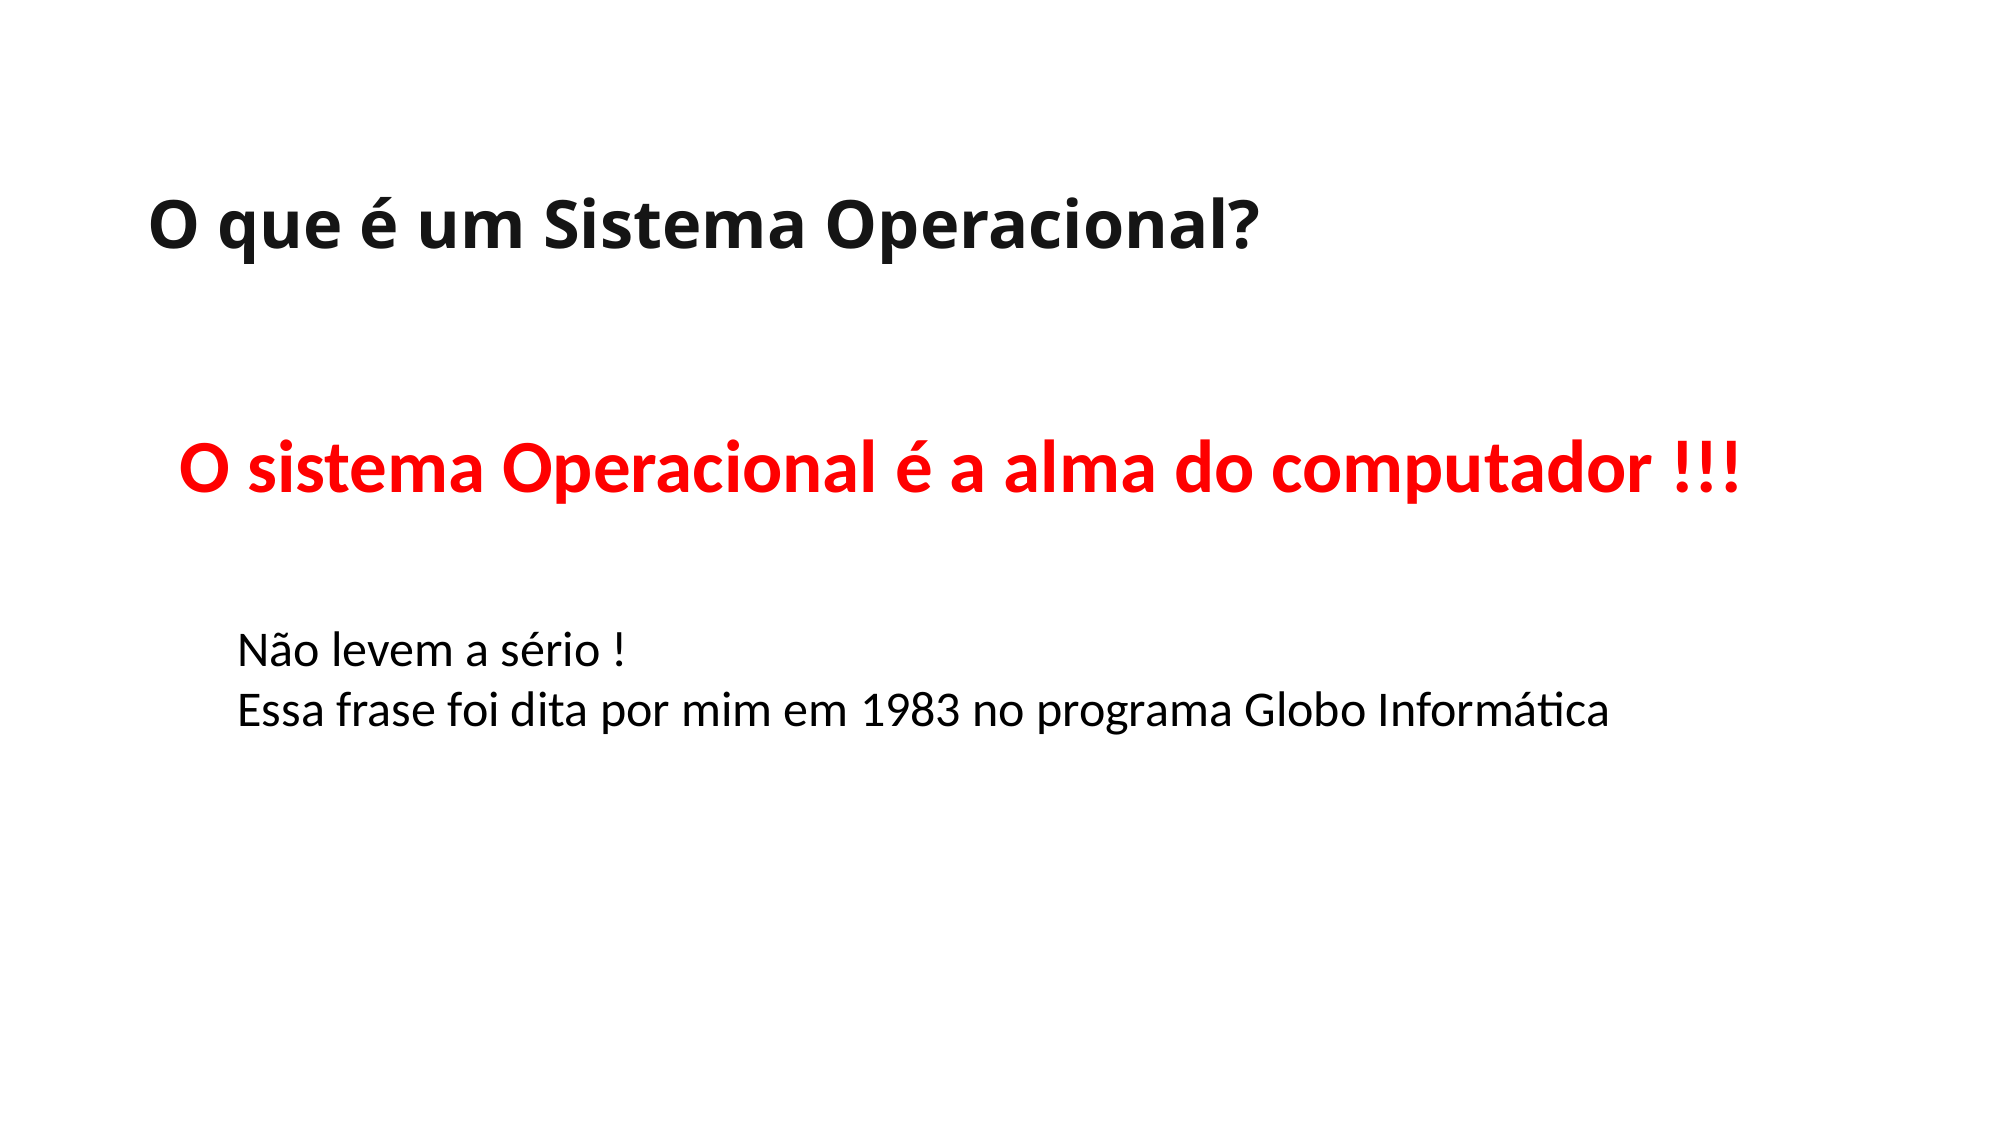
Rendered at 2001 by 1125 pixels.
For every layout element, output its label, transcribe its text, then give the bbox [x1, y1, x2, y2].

text_box Não levem a sério ! Essa frase foi dita por mim em 1983 no programa Globo Informática [222, 608, 1626, 744]
text_box O que é um Sistema Operacional? [132, 174, 1794, 349]
text_box O sistema Operacional é a alma do computador !!! [164, 410, 1761, 515]
